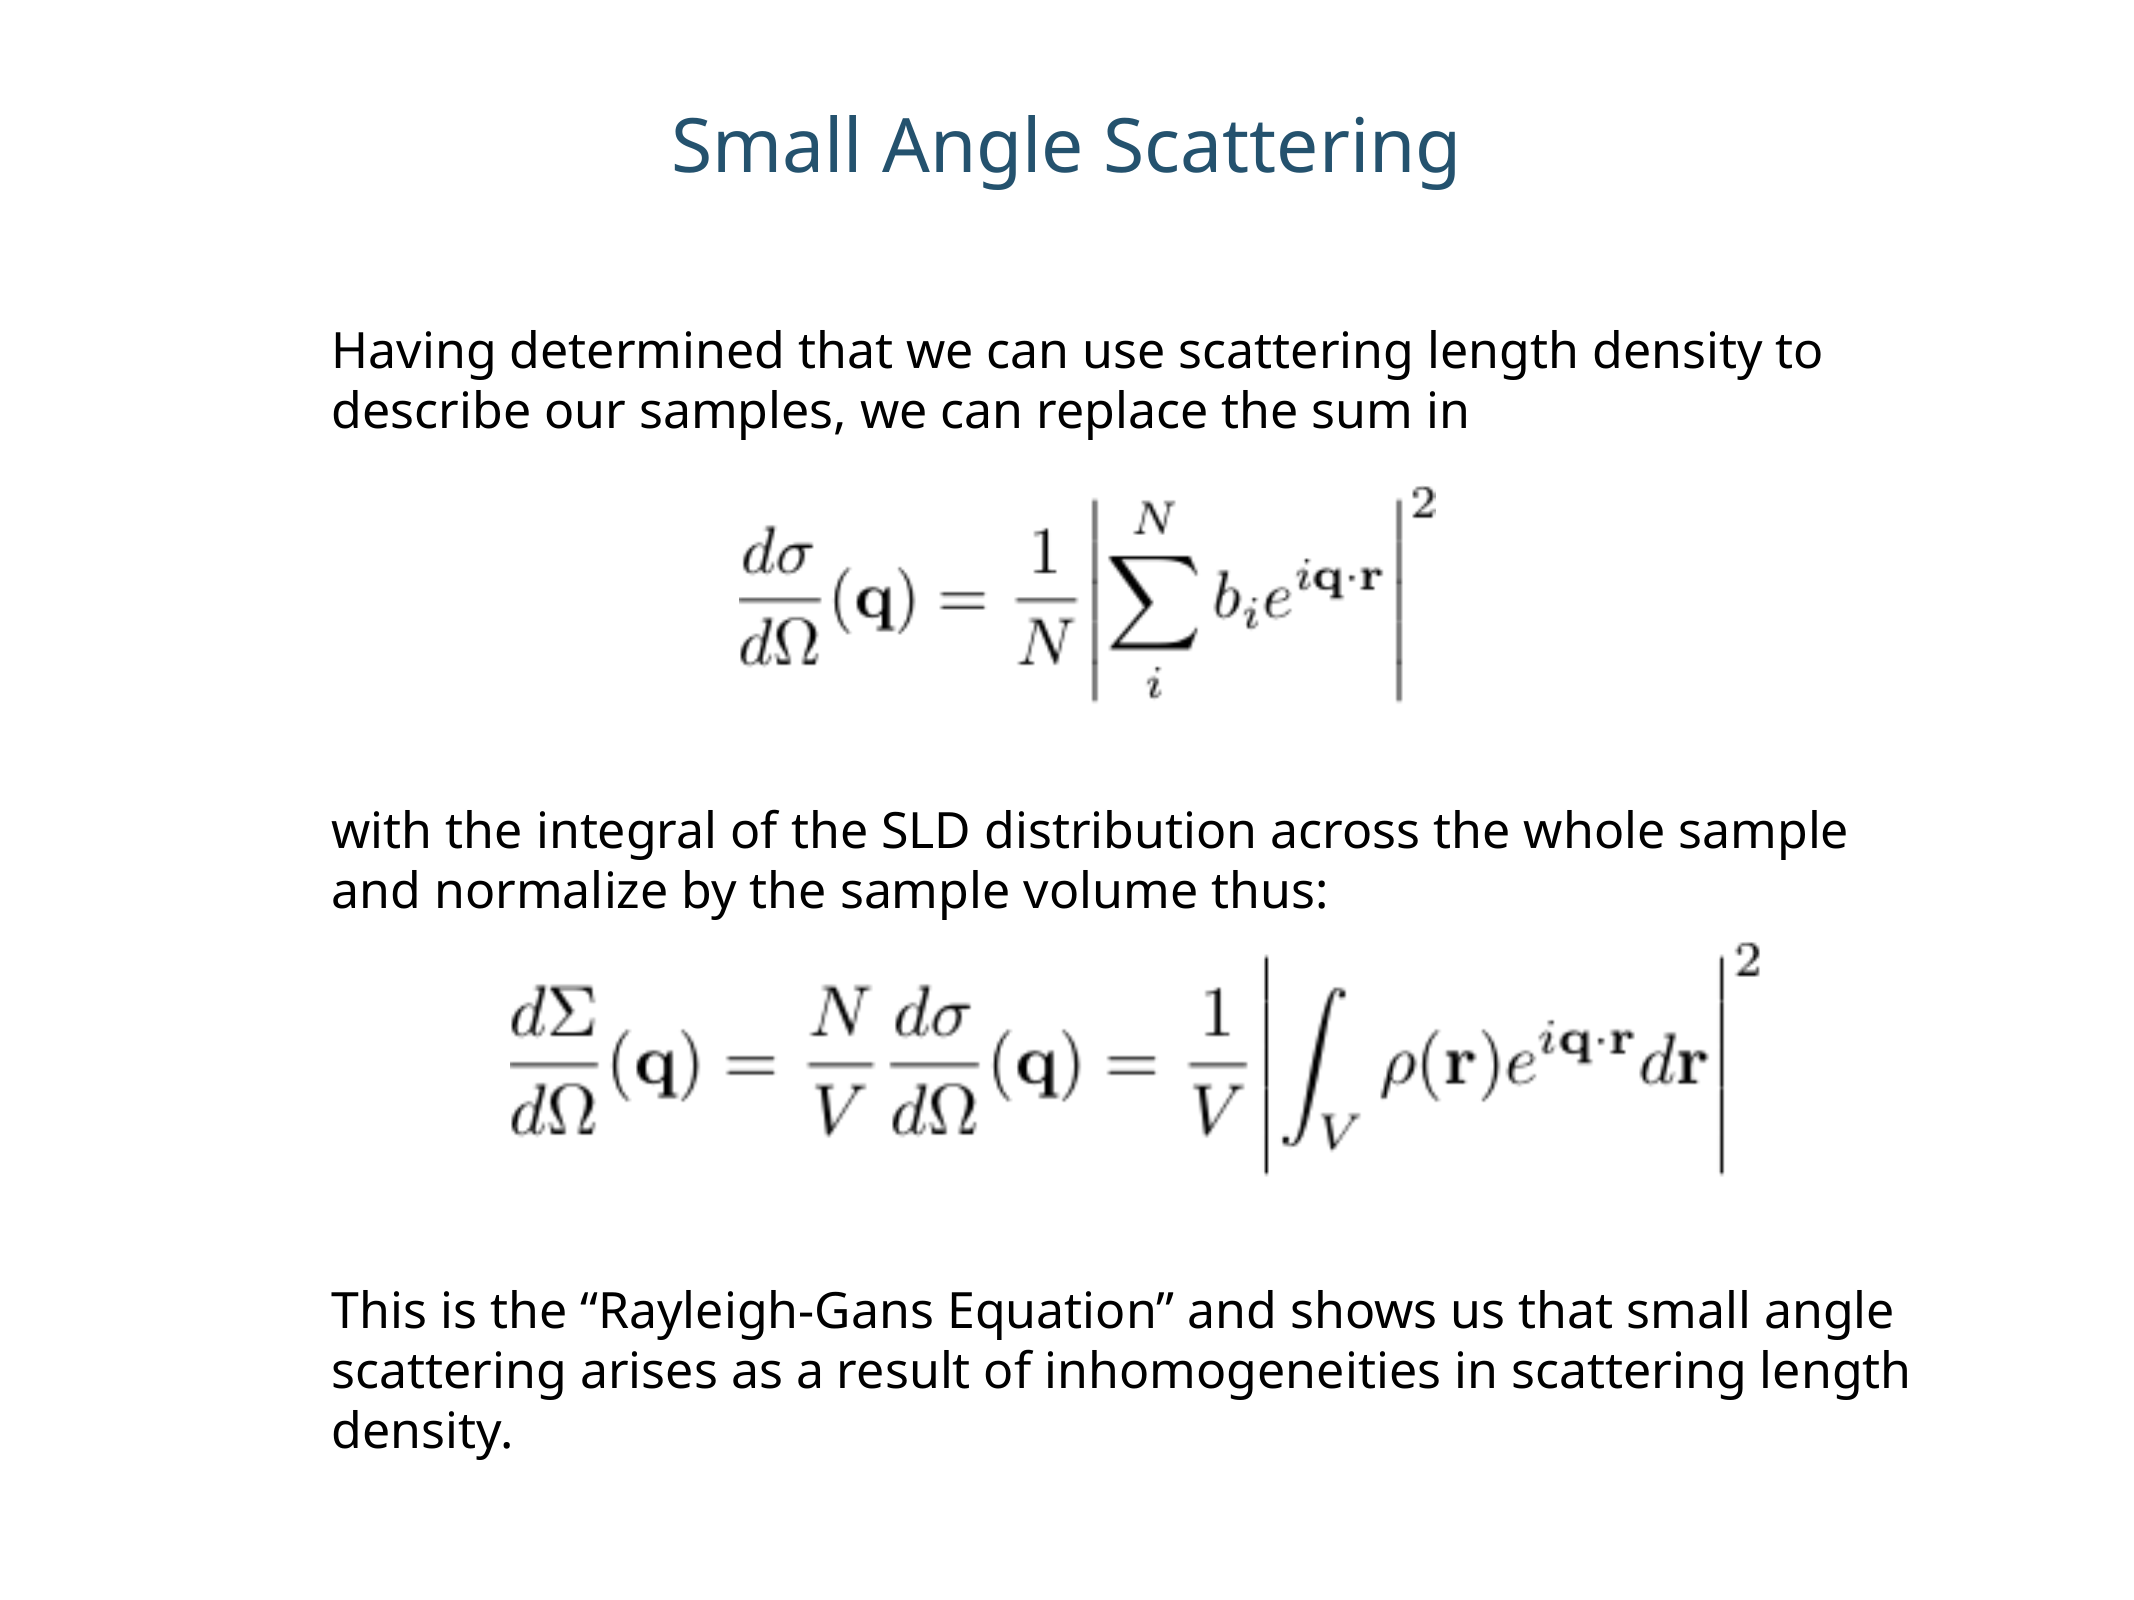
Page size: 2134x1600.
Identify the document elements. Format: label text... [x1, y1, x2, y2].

picture [739, 485, 1436, 707]
title Small Angle Scattering [299, 97, 1834, 188]
picture [510, 941, 1763, 1180]
text_box Having determined that we can use scattering length density to describe our samples, we can replace the sum in with the integral of the SLD distribution across the whole sample and normalize by the sample volume thus: This is the “Rayleigh-Gans Equation” and shows us that small angle scattering arises as a result of inhomogeneities in scattering length density. [316, 310, 1957, 1467]
